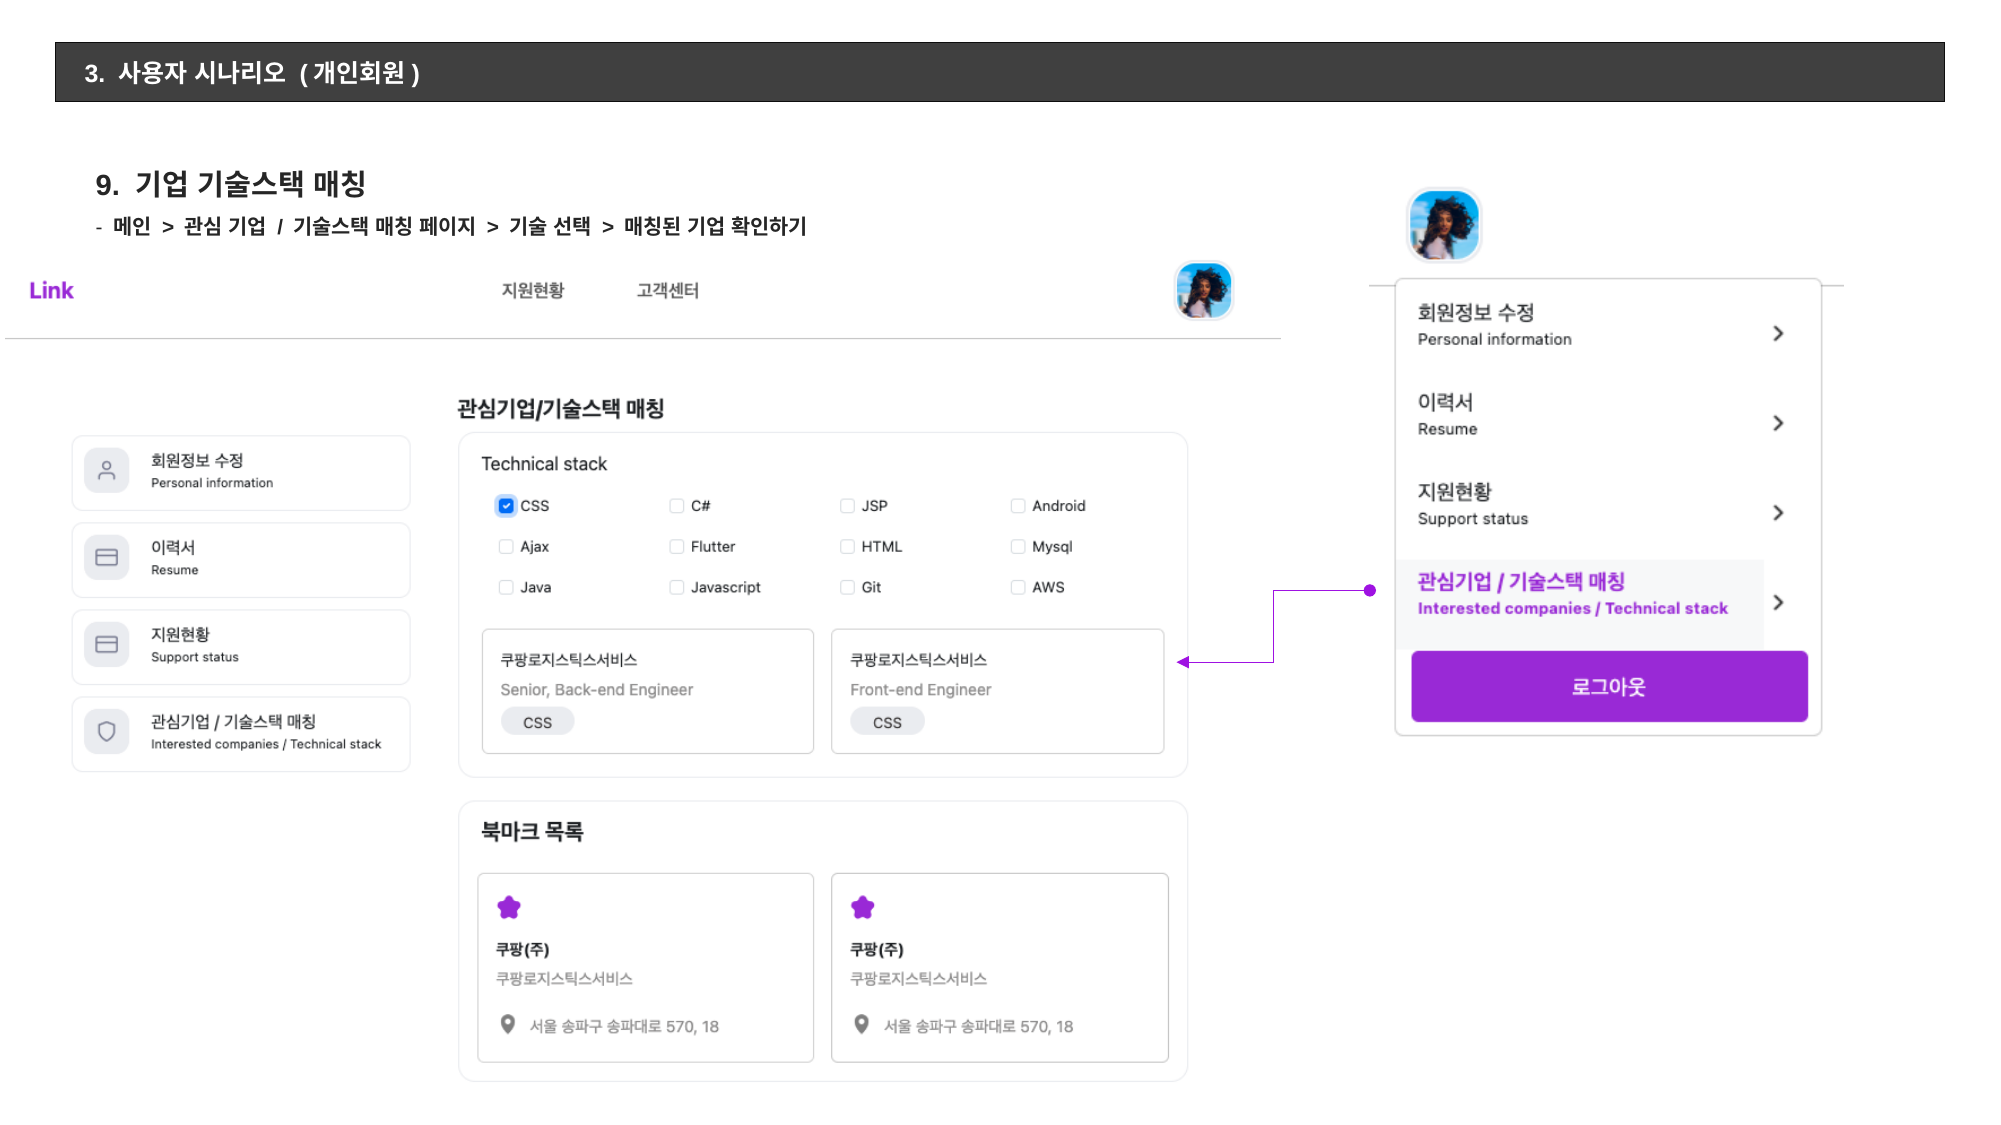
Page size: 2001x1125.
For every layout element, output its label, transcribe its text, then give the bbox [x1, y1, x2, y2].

picture [1369, 177, 1844, 755]
text_box 3. 사용자 시나리오 (개인회원) [54, 42, 1946, 103]
picture [5, 251, 1281, 1125]
text_box 9. 기업 기술스택 매칭 - 메인 > 관심 기업 / 기술스택 매칭 페이지 > 기술 선택 > 매칭된 기업 확인하기 [80, 133, 1582, 394]
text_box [1176, 590, 1370, 663]
